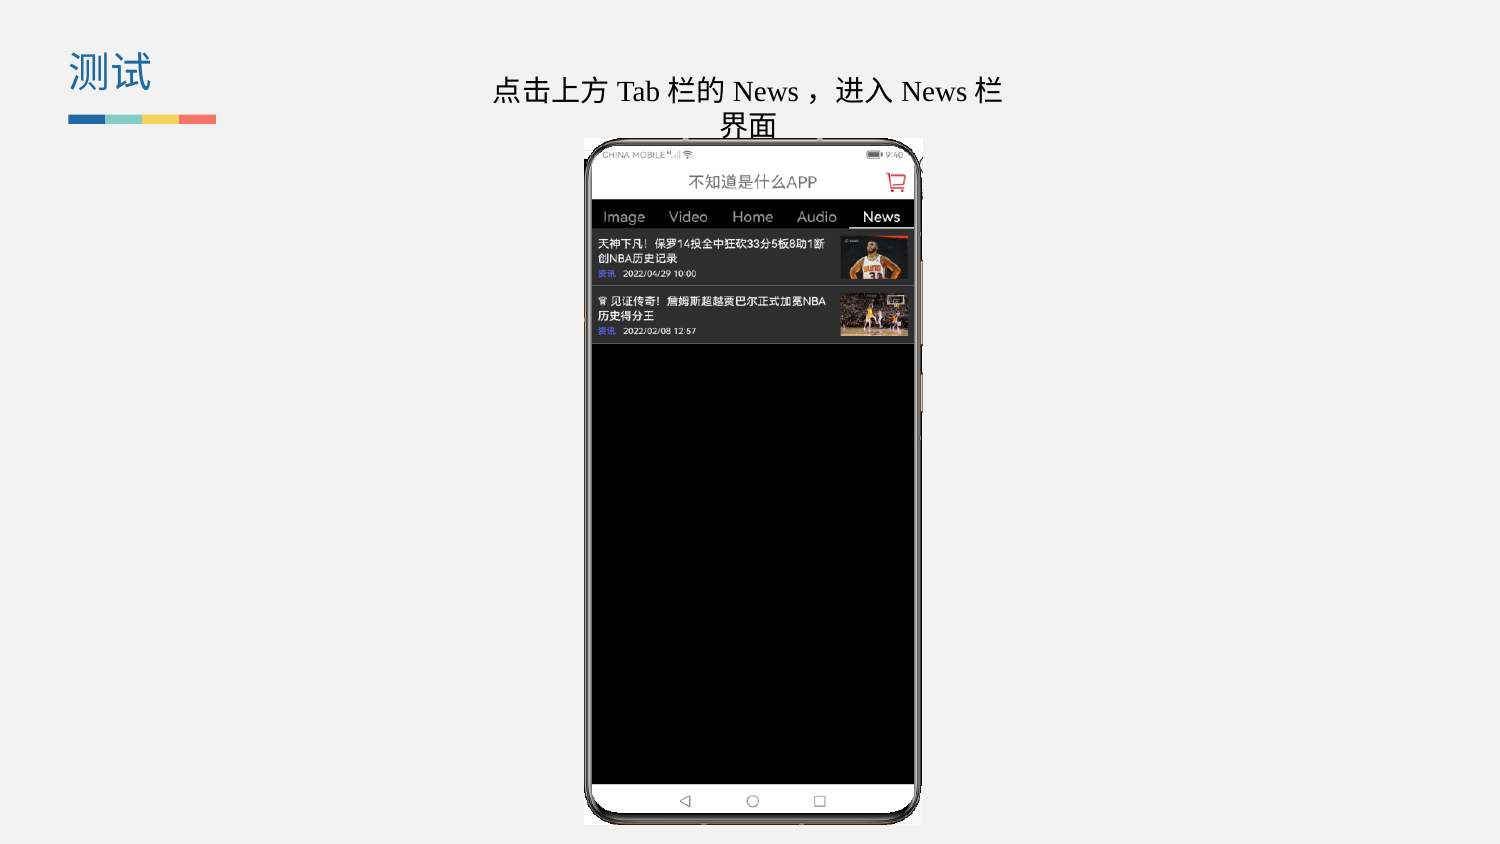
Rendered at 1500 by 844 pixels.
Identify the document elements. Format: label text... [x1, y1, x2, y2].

text_box 点击上方Tab栏的News，进入News栏界面 [466, 64, 1030, 150]
picture [584, 138, 924, 825]
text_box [68, 114, 217, 125]
text_box 测试 [68, 45, 524, 96]
